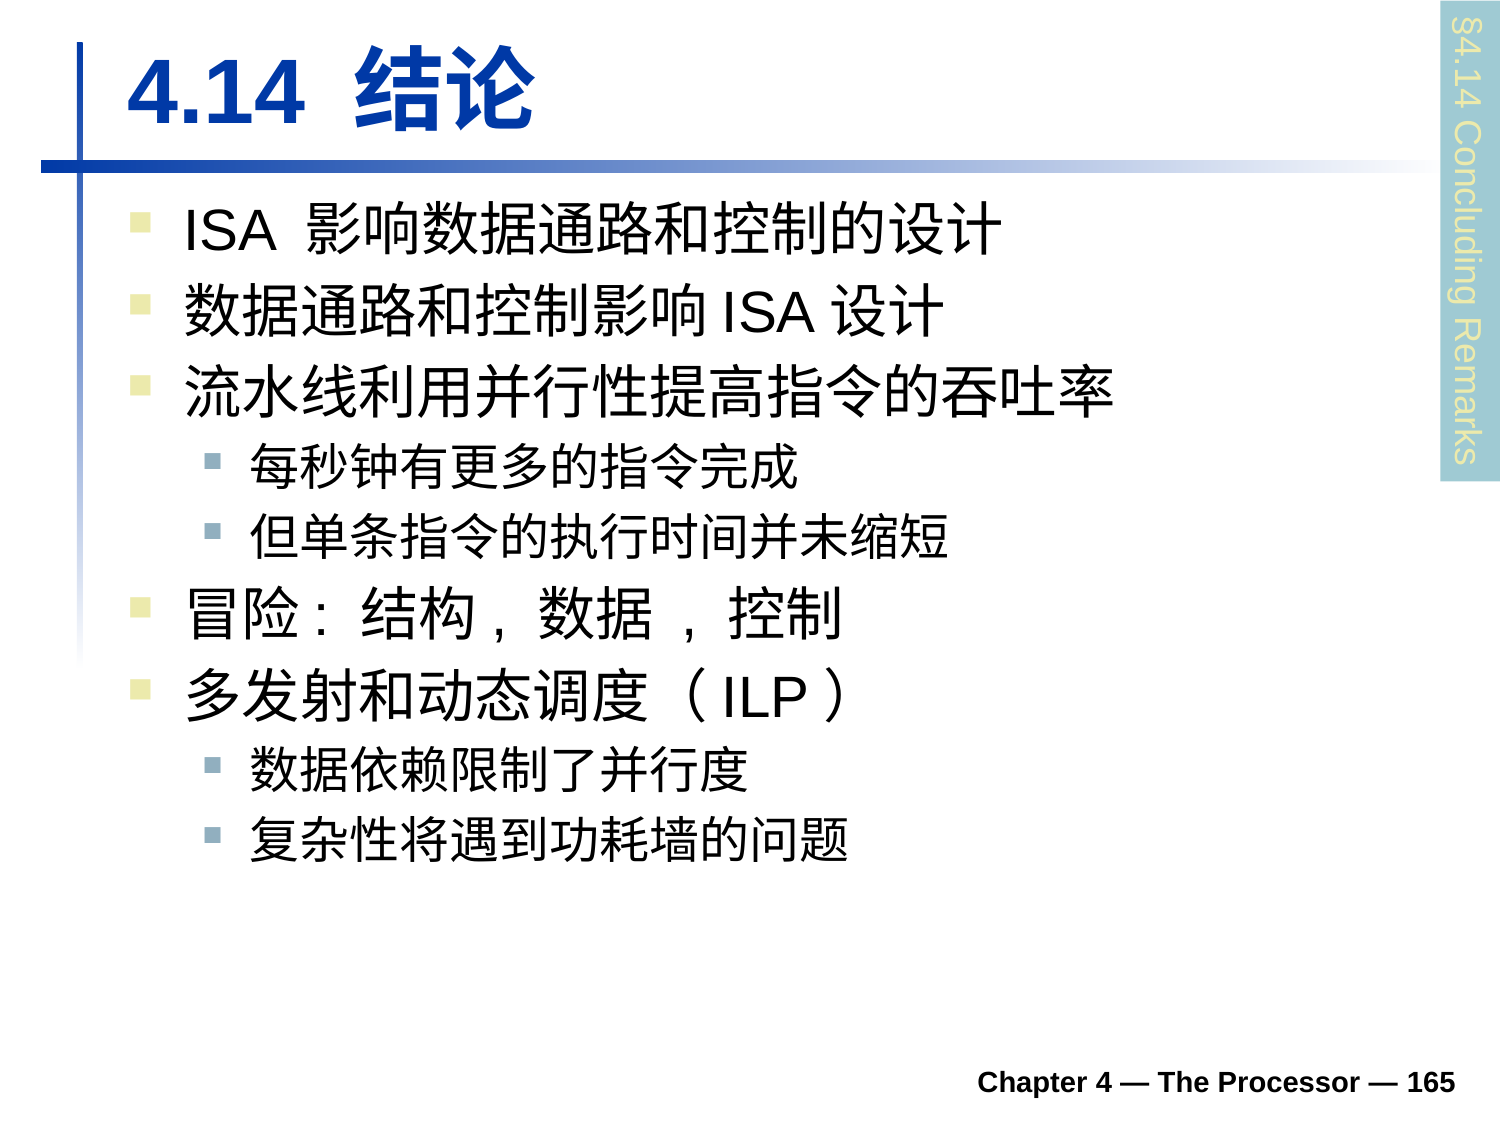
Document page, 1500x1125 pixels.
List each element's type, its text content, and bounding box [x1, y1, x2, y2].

list ISA 影响数据通路和控制的设计 数据通路和控制影响ISA设计 流水线利用并行性提高指令的吞吐率 每秒钟有更多的指令完成 但单条指令的执行时间并未缩短 冒险: 结构, 数据 , 控制 多发射和动态调度（ILP） 数据依赖限制了并行度 复杂性将遇到功耗墙的问题 [112, 184, 1469, 1024]
title 4.14 结论 [112, 23, 1440, 149]
text_box §4.14 Concluding Remarks [1440, 0, 1500, 482]
footer Chapter 4 — The Processor — 165 [277, 1046, 1471, 1106]
